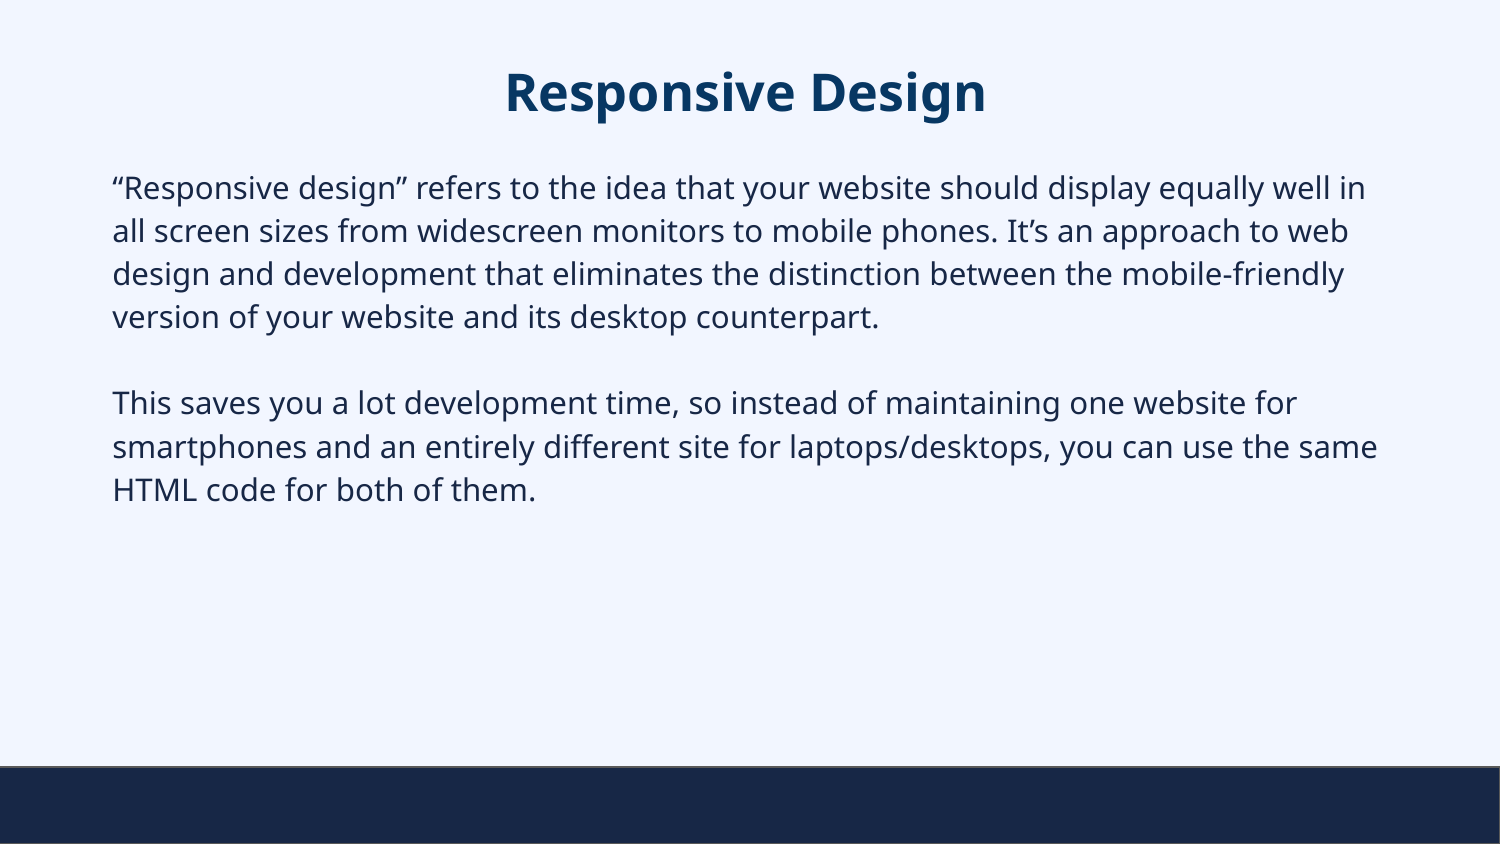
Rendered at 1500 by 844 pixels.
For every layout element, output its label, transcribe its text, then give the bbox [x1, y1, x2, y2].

text_box [0, 767, 1500, 844]
text_box “Responsive design” refers to the idea that your website should display equally well in all screen sizes from widescreen monitors to mobile phones. It’s an approach to web design and development that eliminates the distinction between the mobile-friendly version of your website and its desktop counterpart. This saves you a lot development time, so instead of maintaining one website for smartphones and an entirely different site for laptops/desktops, you can use the same HTML code for both of them. [97, 147, 1397, 711]
title Responsive Design [29, 35, 1462, 148]
